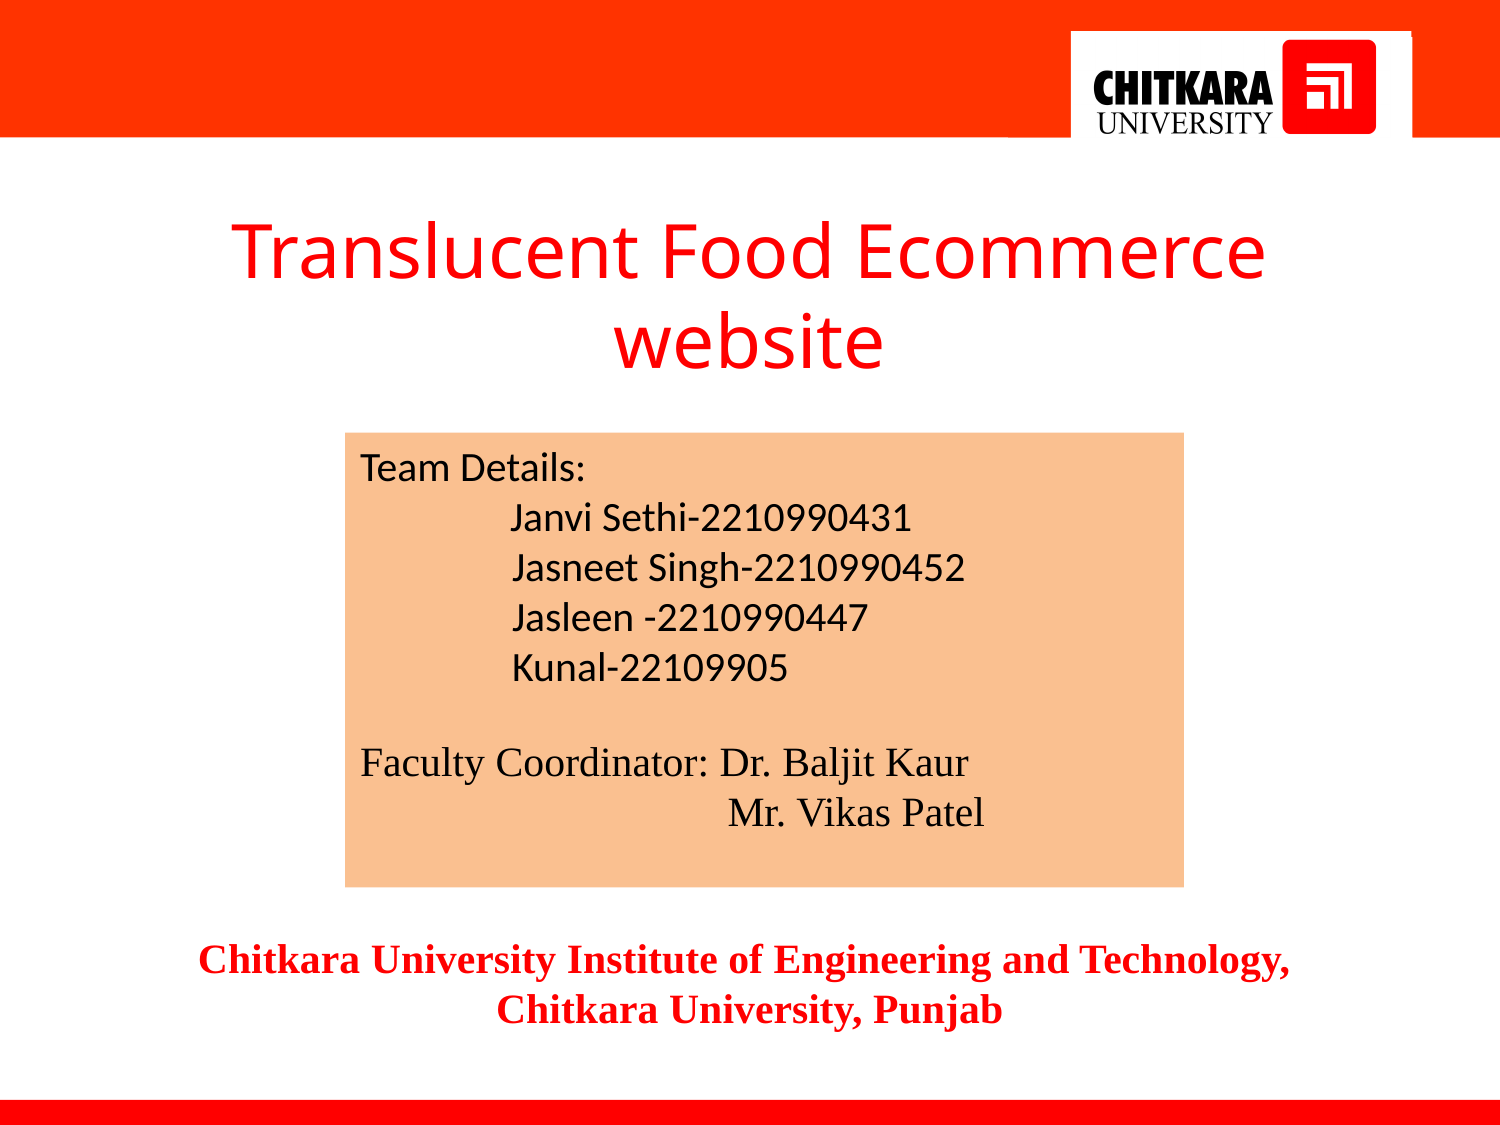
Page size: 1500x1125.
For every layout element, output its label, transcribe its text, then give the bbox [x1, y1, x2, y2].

picture [1074, 37, 1391, 138]
text_box Chitkara University Institute of Engineering and Technology, Chitkara University, Punjab [183, 924, 1317, 1040]
text_box Translucent Food Ecommerce website [206, 196, 1294, 391]
text_box Team Details: Janvi Sethi-2210990431 Jasneet Singh-2210990452 Jasleen -2210990447 Kunal-22109905 Faculty Coordinator: Dr. Baljit Kaur Mr. Vikas Patel [345, 432, 1184, 888]
